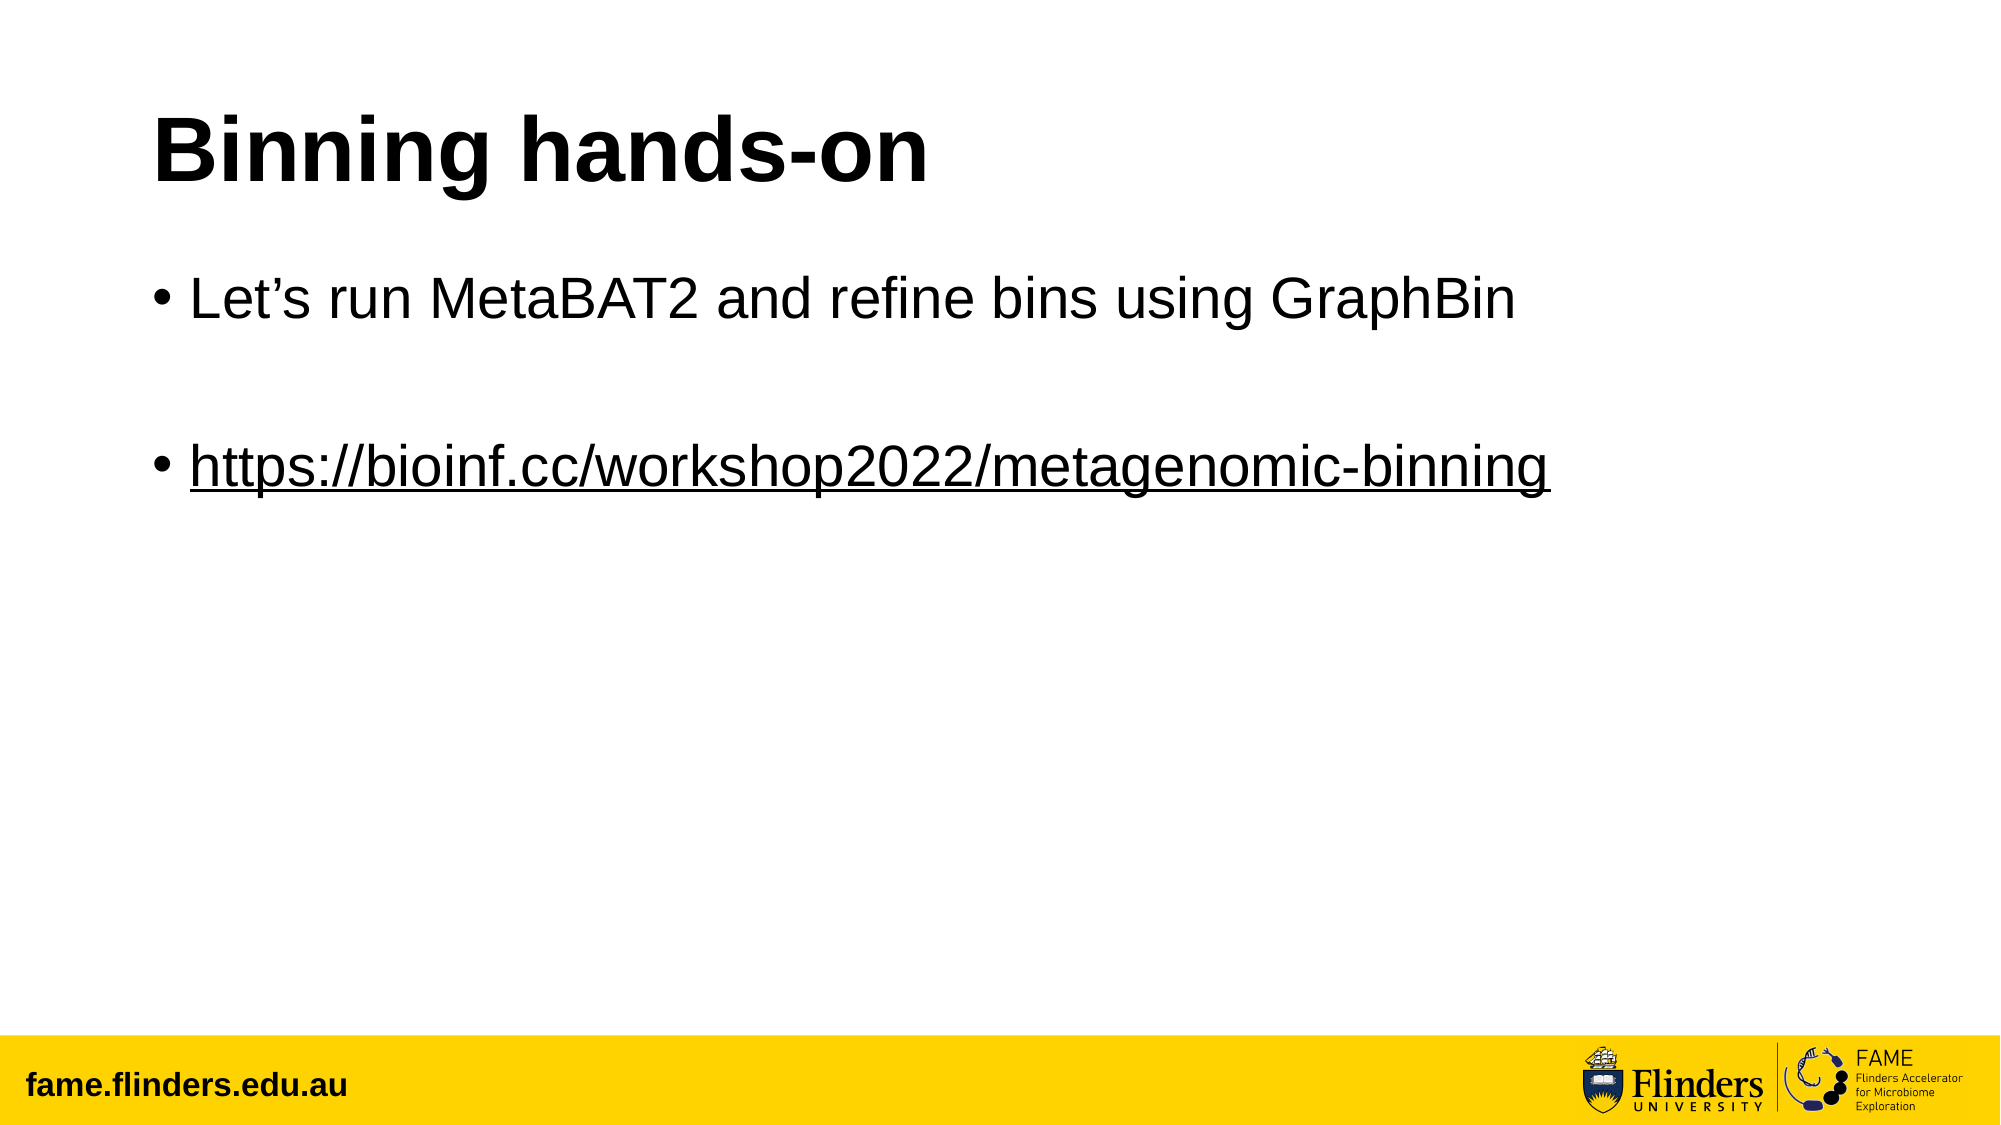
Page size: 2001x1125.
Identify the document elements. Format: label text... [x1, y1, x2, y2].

picture [1570, 1038, 1966, 1122]
list Let’s run MetaBAT2 and refine bins using GraphBin https://bioinf.cc/workshop2022/metagenomic-binning [137, 260, 1982, 1004]
title Binning hands-on [137, 82, 1863, 222]
